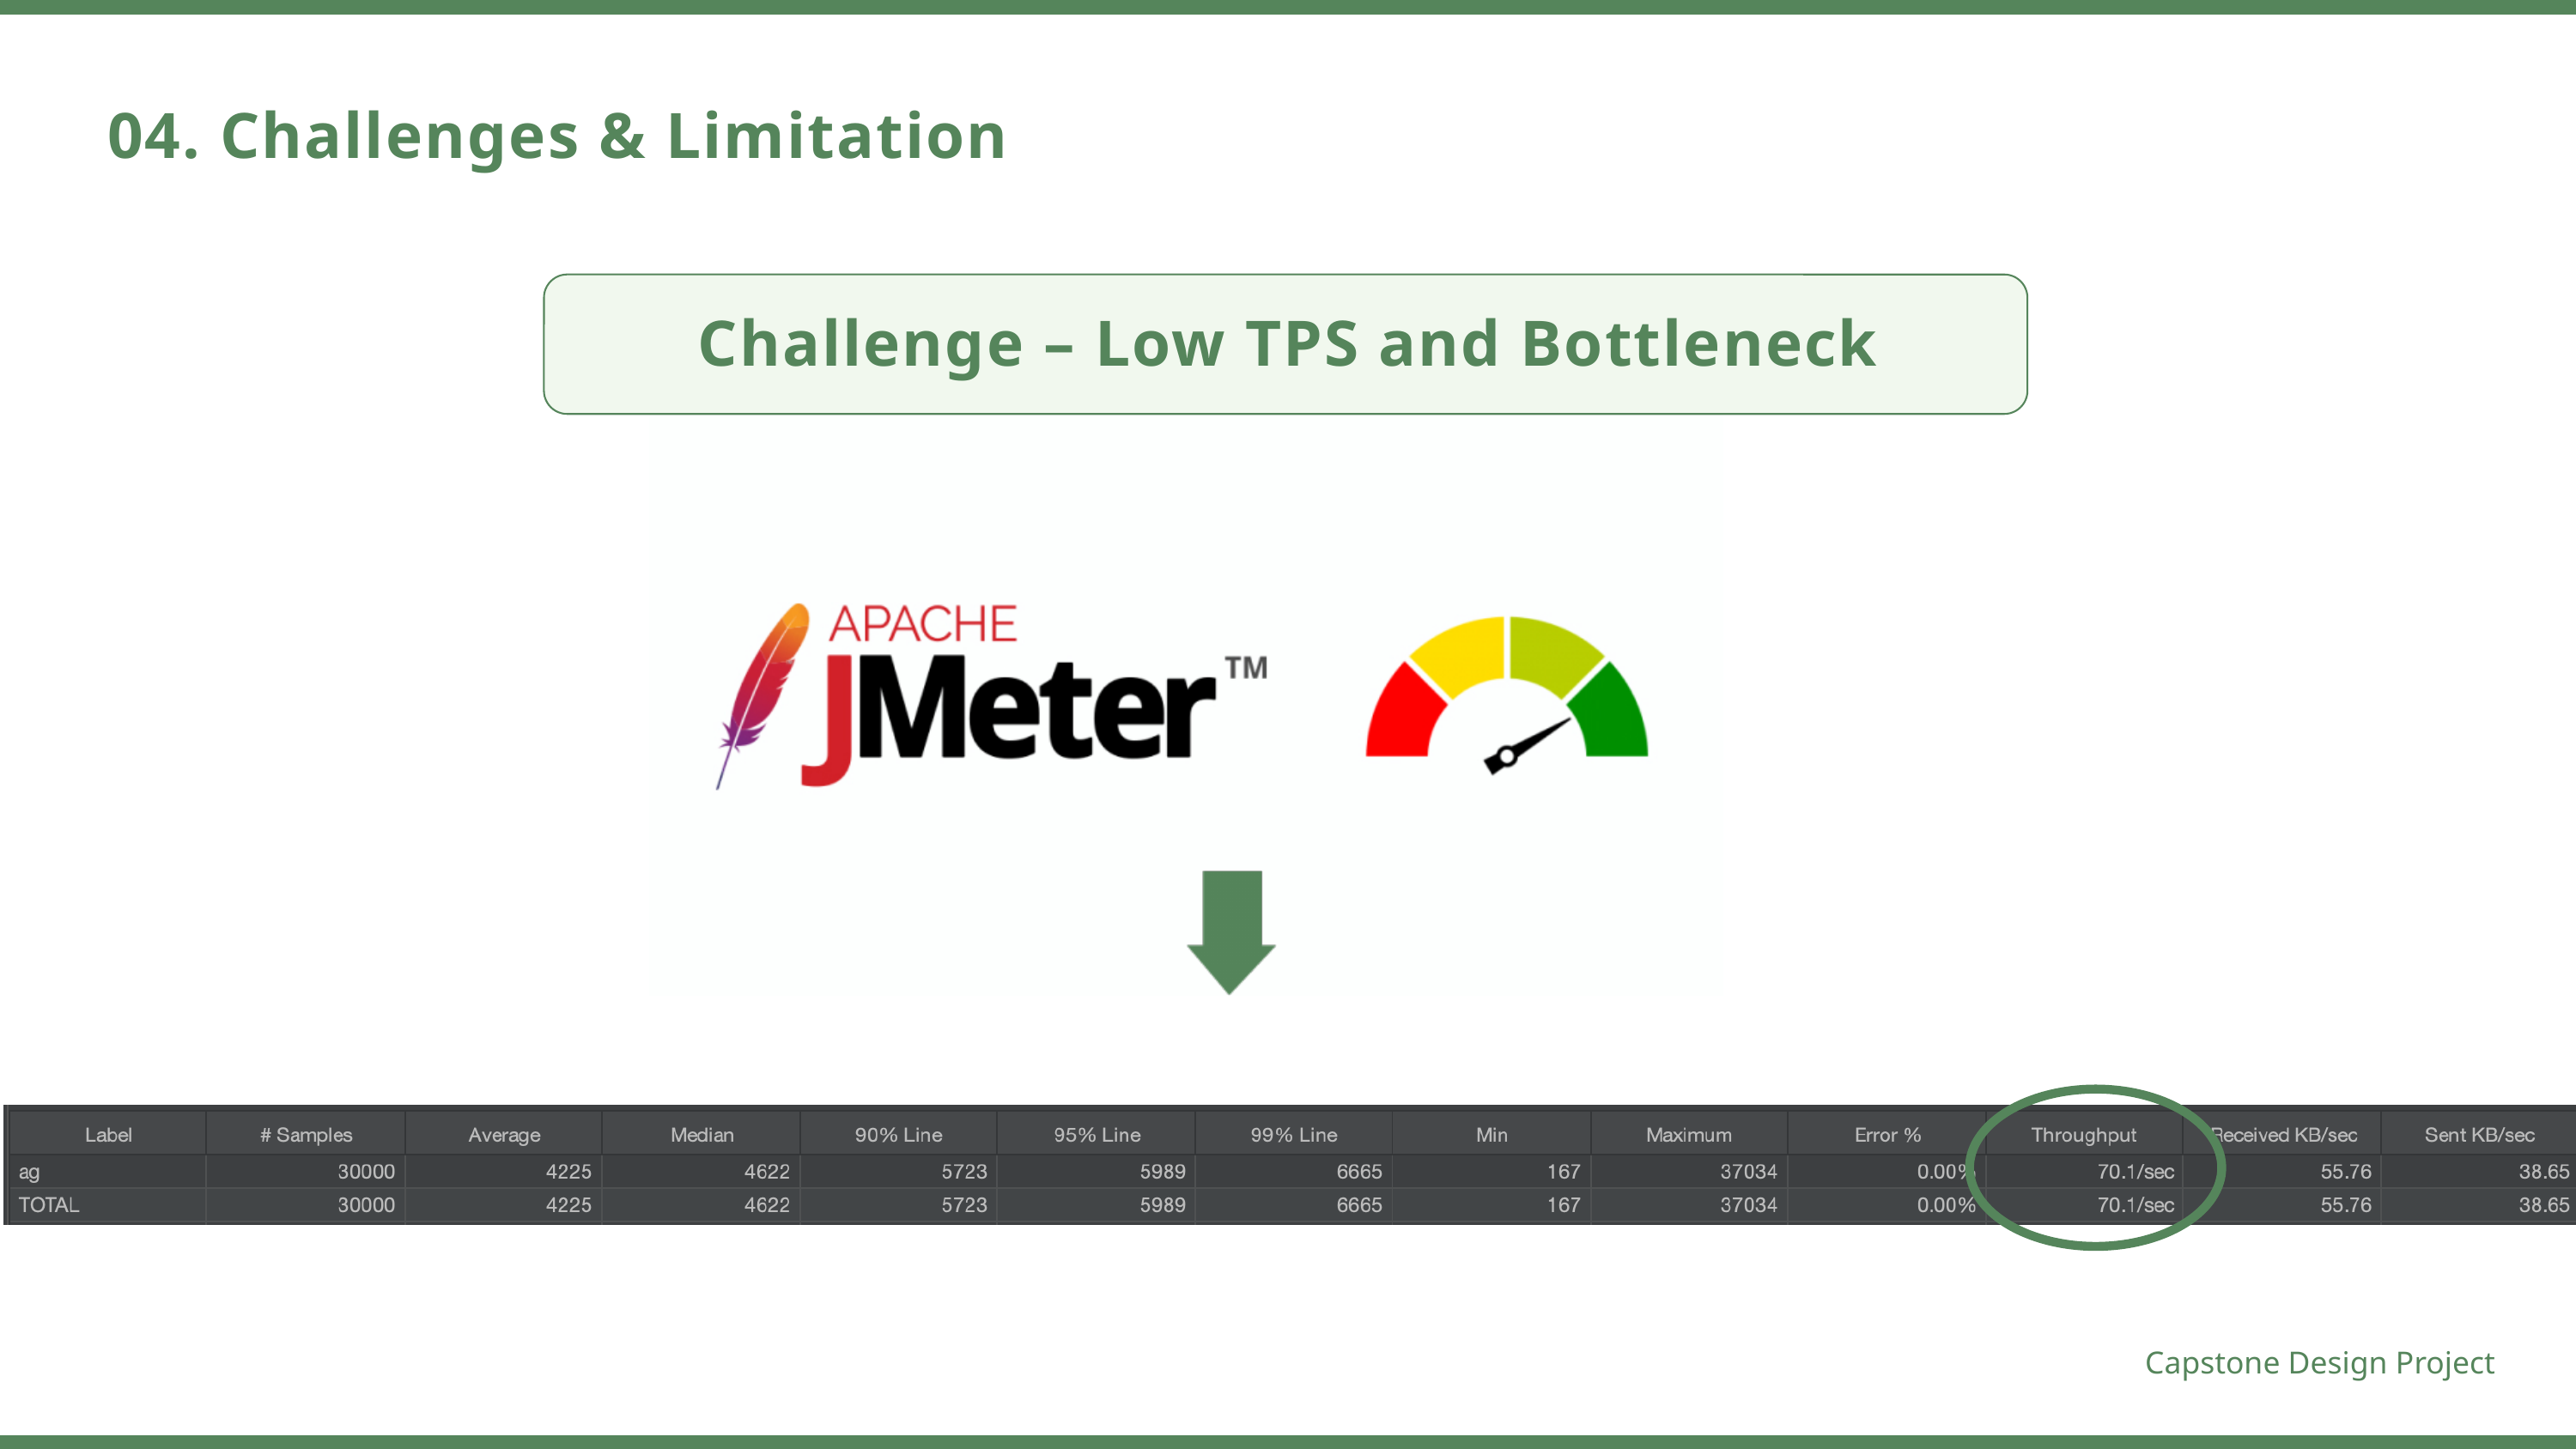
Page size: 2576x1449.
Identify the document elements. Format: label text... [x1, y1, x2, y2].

text_box [2024, 1234, 2168, 1249]
text_box [2020, 1087, 2171, 1102]
picture [0, 1435, 2576, 1449]
text_box Capstone Design Project [1969, 1344, 2496, 1388]
text_box Challenge – Low TPS and Bottleneck [536, 301, 2039, 387]
picture [649, 397, 1723, 996]
text_box [542, 272, 2030, 301]
picture [3, 1105, 2576, 1225]
text_box 04. Challenges & Limitation [107, 93, 1610, 179]
picture [0, 0, 2576, 15]
text_box [542, 387, 2030, 416]
